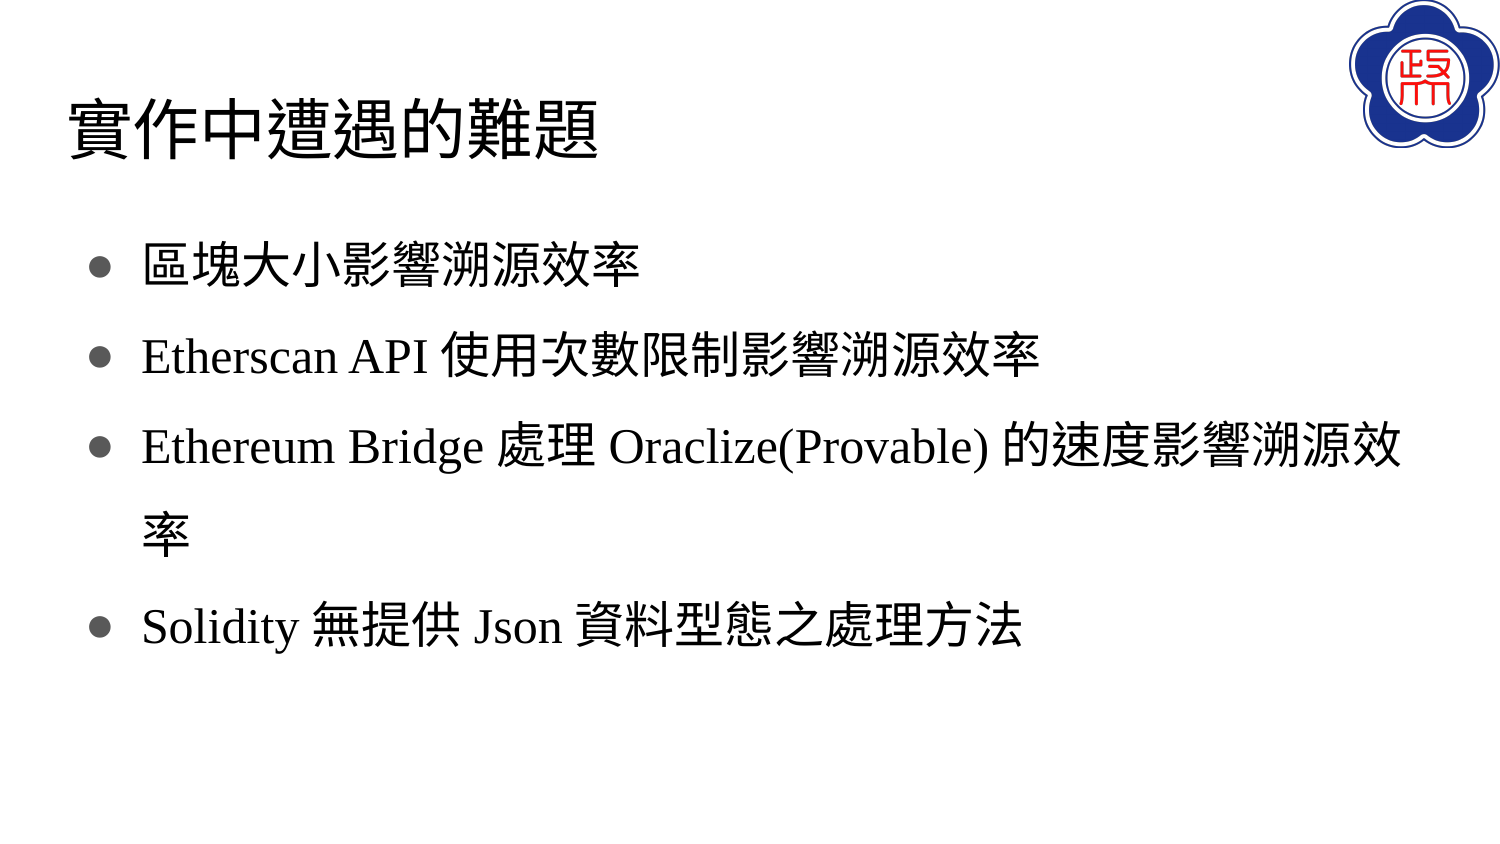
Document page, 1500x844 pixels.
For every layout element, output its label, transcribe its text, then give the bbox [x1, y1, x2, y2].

picture [1349, 0, 1500, 148]
title 實作中遭遇的難題 [51, 72, 1449, 167]
list 區塊大小影響溯源效率 Etherscan API使用次數限制影響溯源效率 Ethereum Bridge處理Oraclize(Provable)的速度影響溯源效率 Solidity無提供Json資料型態之處理方法 [51, 189, 1449, 793]
